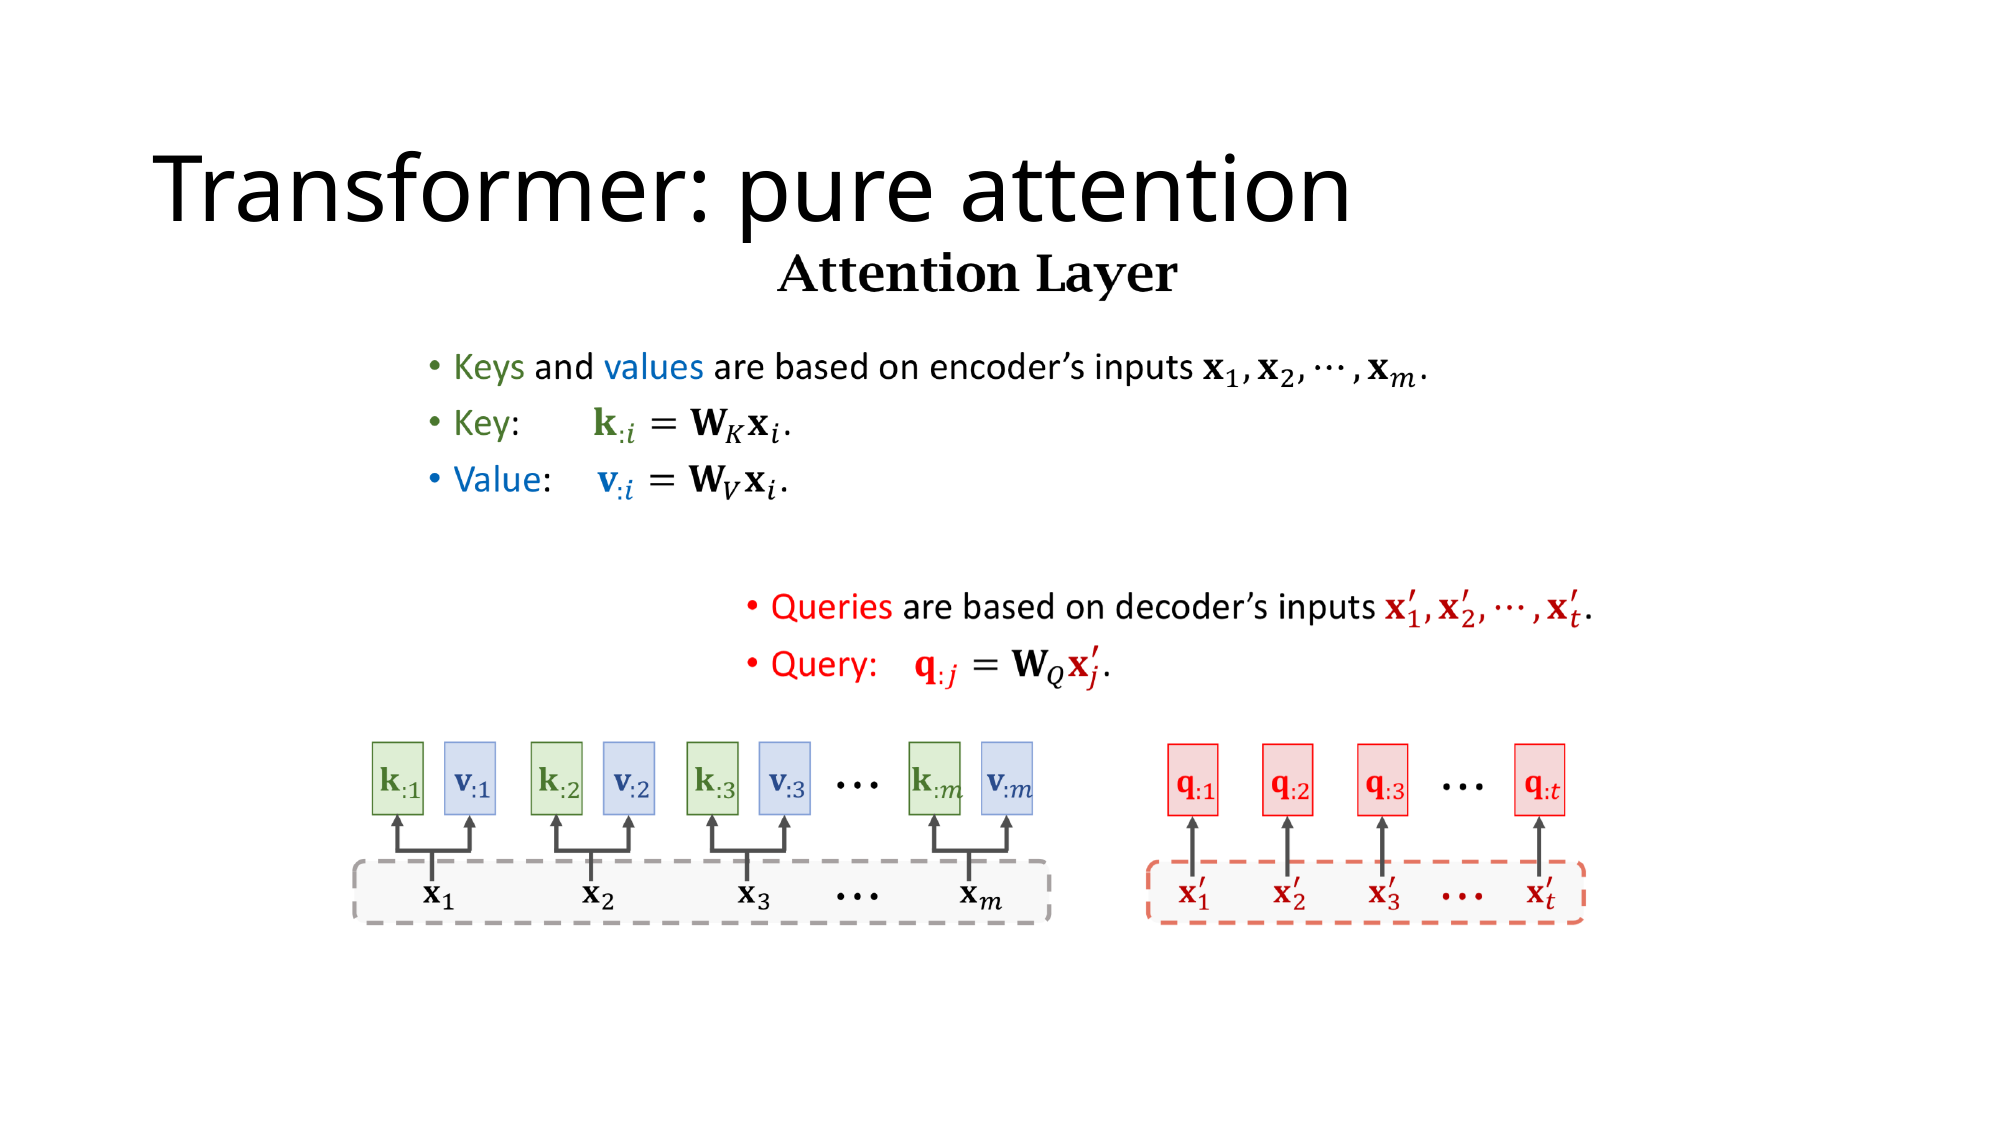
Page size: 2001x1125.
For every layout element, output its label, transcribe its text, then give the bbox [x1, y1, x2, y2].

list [349, 243, 1633, 957]
title Transformer: pure attention [137, 59, 1863, 278]
picture [1124, 717, 1594, 946]
picture [712, 569, 1655, 708]
